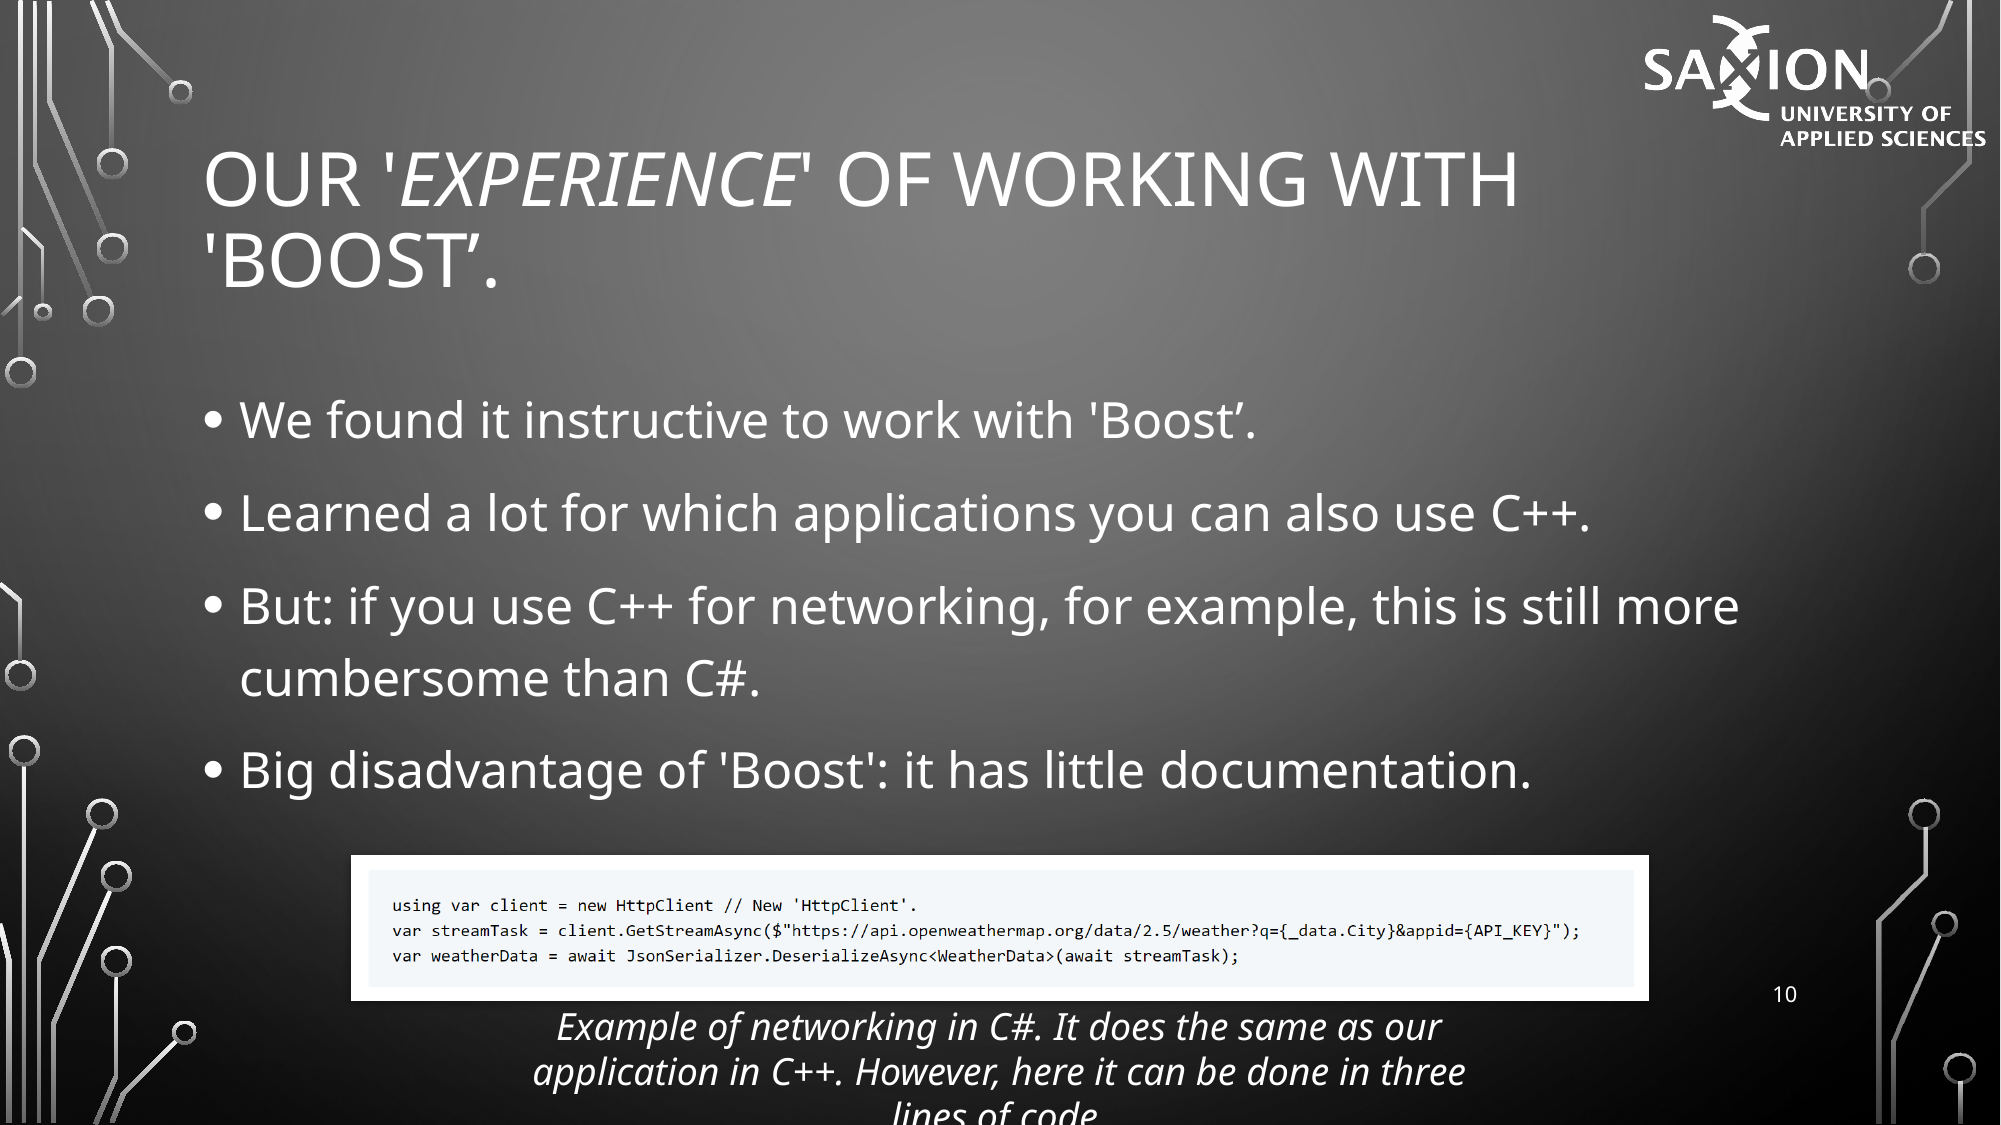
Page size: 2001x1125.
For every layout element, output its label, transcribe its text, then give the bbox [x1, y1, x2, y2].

slide_number 10 [1685, 965, 1813, 1025]
text_box Example of networking in C#. It does the same as our application in C++. However, here it can be done in three lines of code. [482, 995, 1517, 1125]
list We found it instructive to work with 'Boost’. Learned a lot for which applications you can also use C++. But: if you use C++ for networking, for example, this is still more cumbersome than C#. Big disadvantage of 'Boost': it has little documentation. [187, 369, 1813, 950]
picture [1643, 13, 1988, 149]
picture [364, 869, 1635, 988]
title Our 'experience' of working with 'Boost’. [187, 101, 1813, 344]
